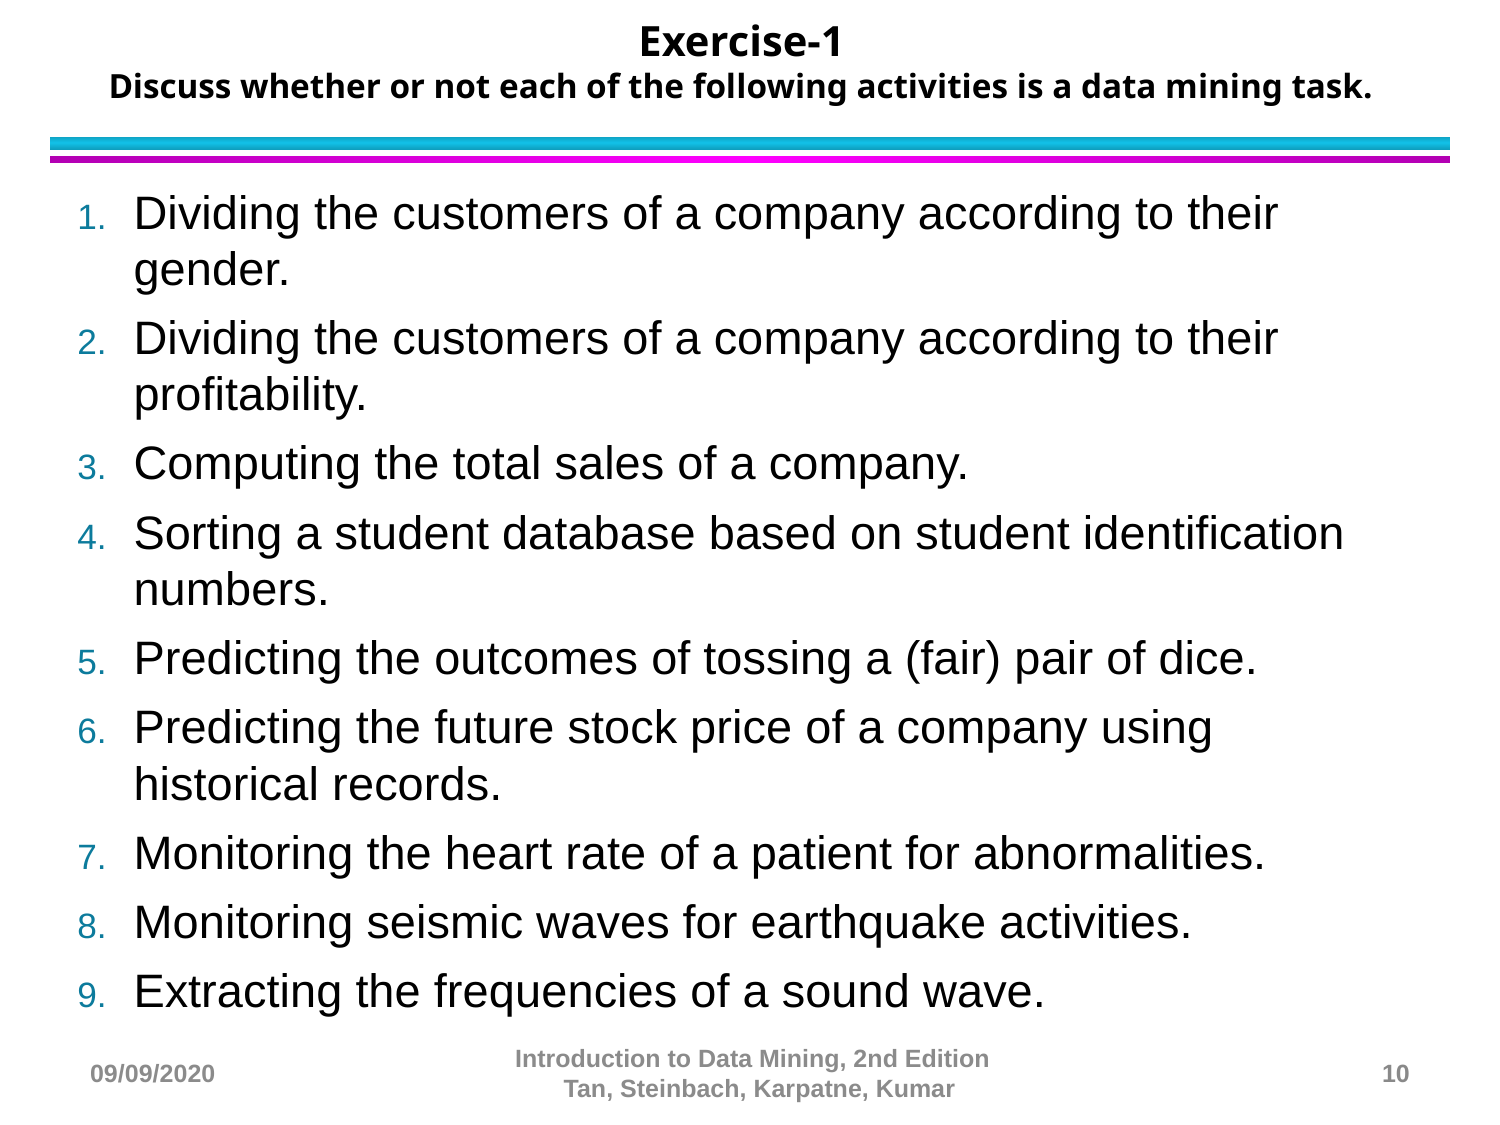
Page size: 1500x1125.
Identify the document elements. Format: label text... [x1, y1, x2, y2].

title Exercise-1 Discuss whether or not each of the following activities is a data mining task. [62, 0, 1421, 113]
slide_number 10 [1074, 1042, 1425, 1103]
footer Introduction to Data Mining, 2nd Edition Tan, Steinbach, Karpatne, Kumar [500, 1042, 1013, 1103]
list Dividing the customers of a company according to their gender. Dividing the customers of a company according to their profitability. Computing the total sales of a company. Sorting a student database based on student identification numbers. Predicting the outcomes of tossing a (fair) pair of dice. Predicting the future stock price of a company using historical records. Monitoring the heart rate of a patient for abnormalities. Monitoring seismic waves for earthquake activities. Extracting the frequencies of a sound wave. [62, 174, 1428, 1025]
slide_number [75, 1042, 425, 1103]
